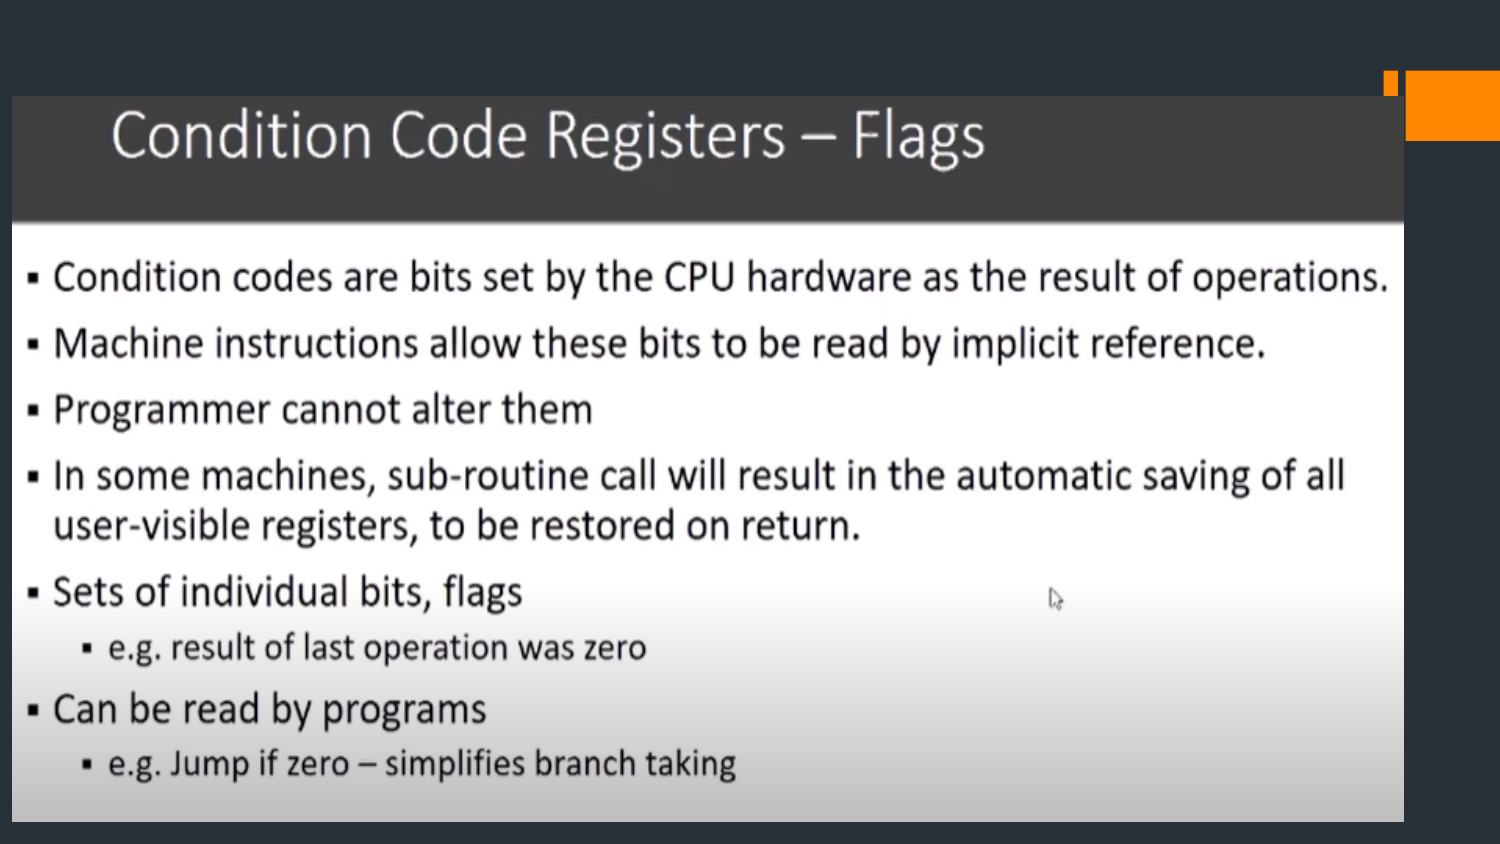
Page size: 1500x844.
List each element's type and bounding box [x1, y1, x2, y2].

picture [11, 96, 1404, 823]
